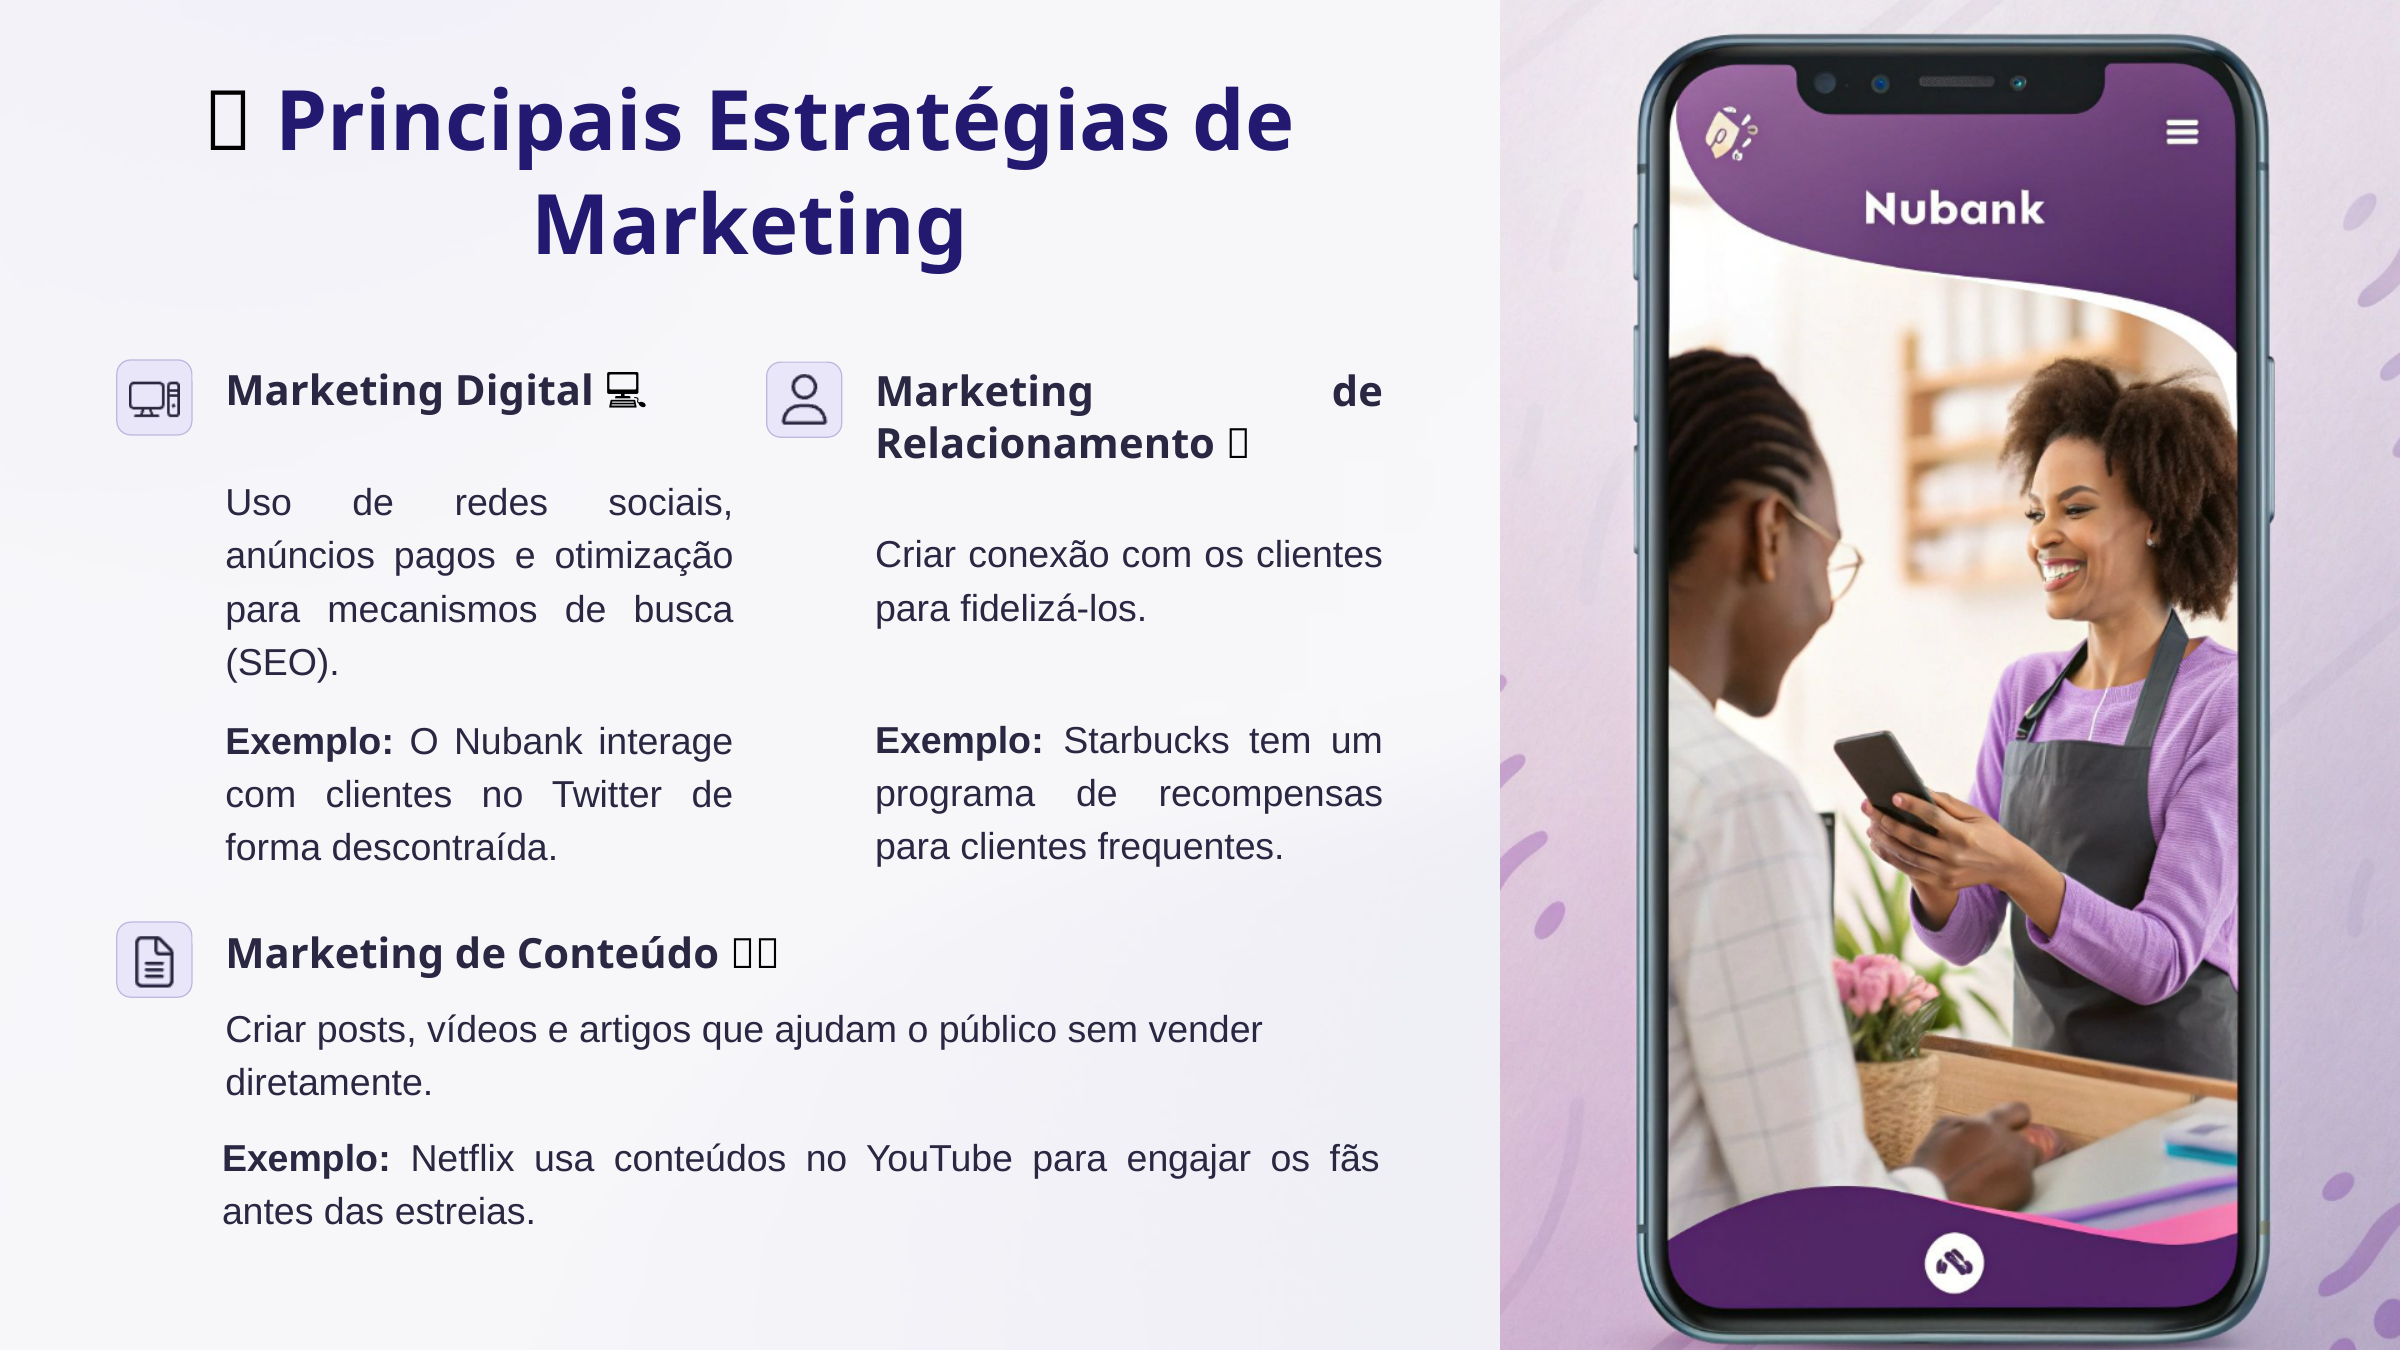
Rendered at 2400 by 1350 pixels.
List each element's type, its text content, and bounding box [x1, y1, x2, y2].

text_box Marketing Digital 💻📱 [225, 362, 680, 415]
text_box 📌 Principais Estratégias de Marketing [116, 63, 1384, 275]
text_box Exemplo: Netflix usa conteúdos no YouTube para engajar os fãs antes das estreias. [222, 1125, 1380, 1233]
text_box [116, 359, 192, 436]
text_box Criar conexão com os clientes para fidelizá-los. [875, 522, 1384, 630]
picture [129, 930, 180, 994]
text_box Marketing de Relacionamento 🤝 [875, 362, 1384, 467]
text_box Exemplo: Starbucks tem um programa de recompensas para clientes frequentes. [875, 707, 1384, 868]
text_box Criar posts, vídeos e artigos que ajudam o público sem vender diretamente. [225, 996, 1384, 1051]
text_box Uso de redes sociais, anúncios pagos e otimização para mecanismos de busca (SEO). [225, 470, 734, 631]
text_box Exemplo: O Nubank interage com clientes no Twitter de forma descontraída. [225, 708, 734, 870]
picture [1499, 0, 2400, 1350]
picture [129, 368, 180, 431]
text_box [766, 362, 842, 438]
text_box Marketing de Conteúdo 🎥📝 [225, 924, 793, 977]
picture [779, 368, 830, 431]
text_box [116, 922, 192, 998]
